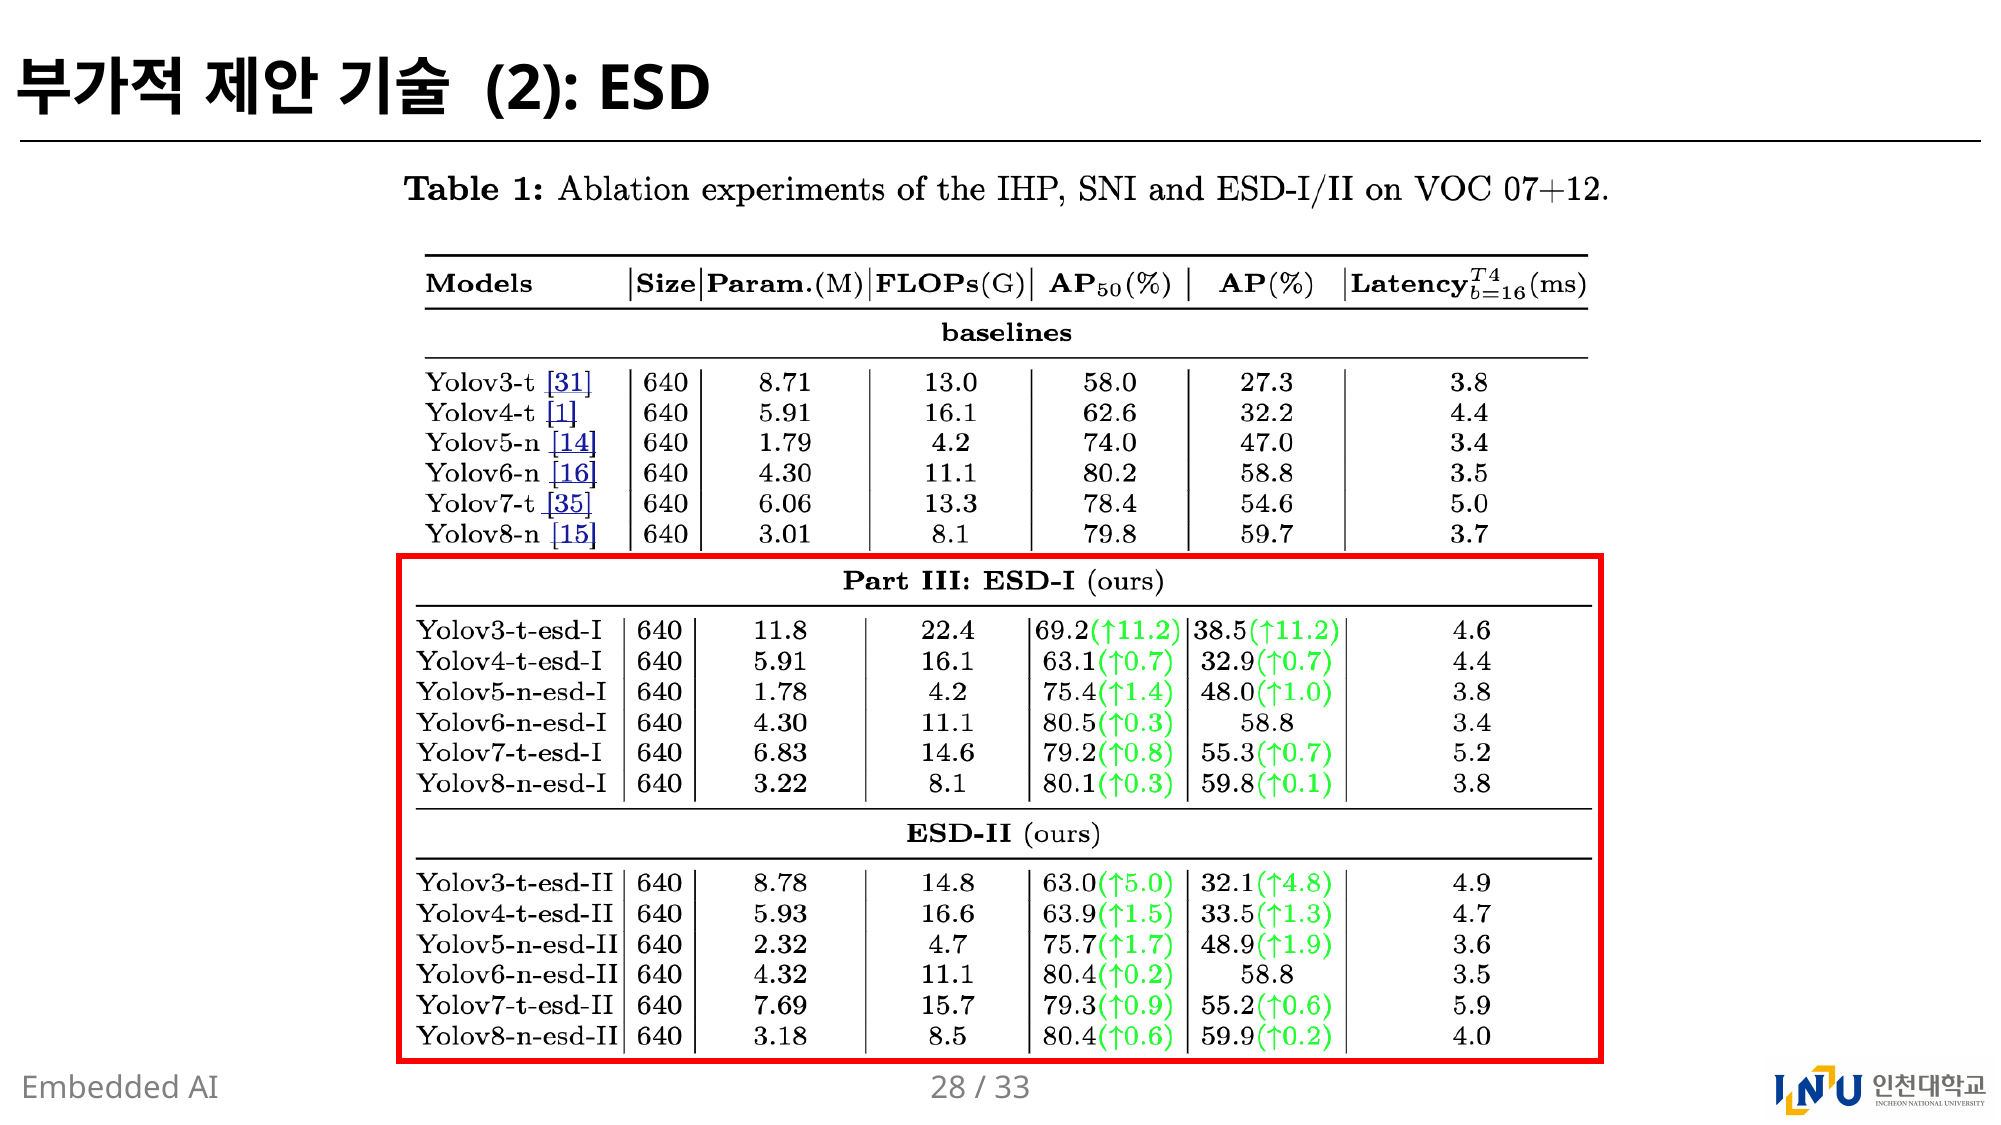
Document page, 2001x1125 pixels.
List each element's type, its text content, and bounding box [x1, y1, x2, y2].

picture [381, 155, 1619, 1074]
picture [1766, 1055, 1994, 1120]
title 부가적 제안 기술 (2): ESD [0, 0, 2000, 132]
